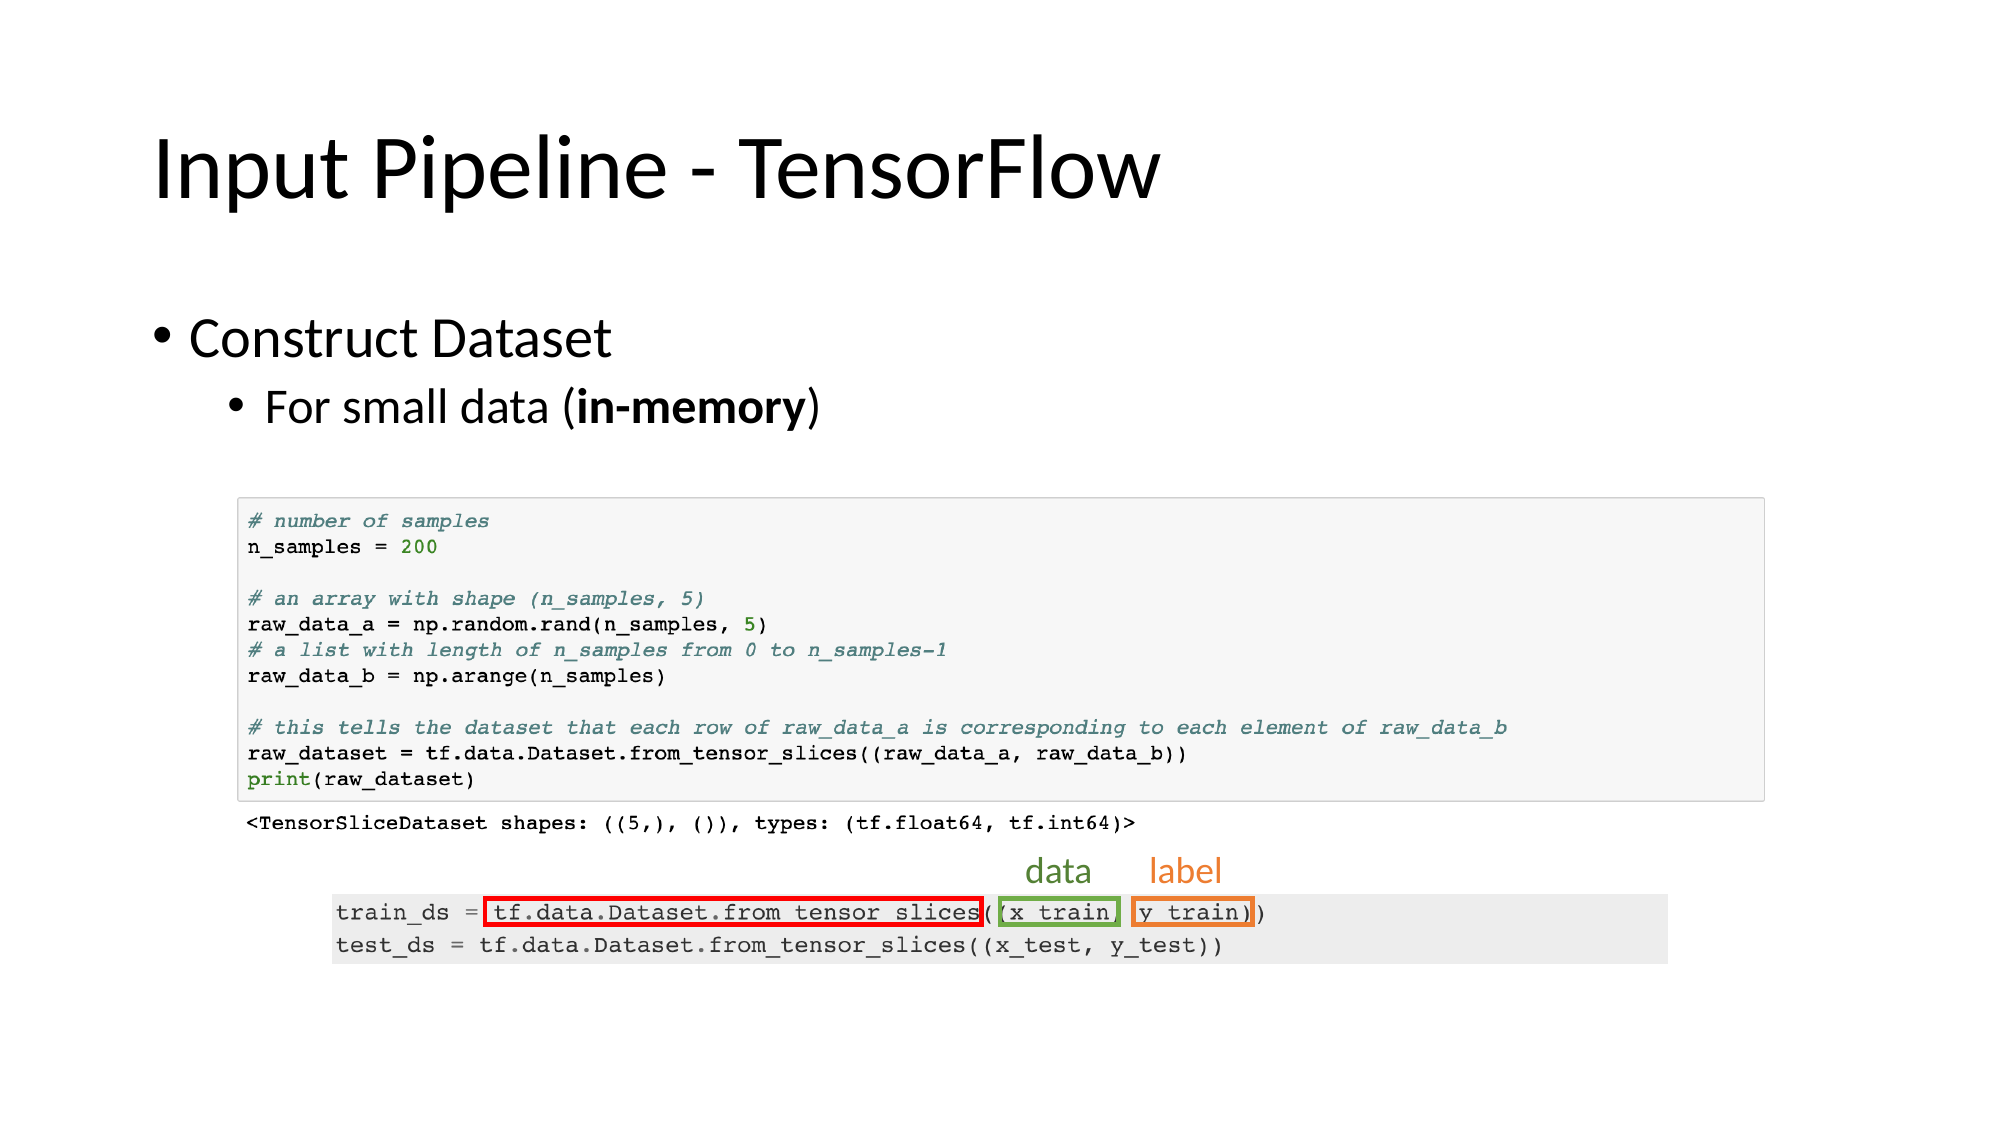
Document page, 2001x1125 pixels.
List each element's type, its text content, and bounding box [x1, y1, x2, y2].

title Input Pipeline - TensorFlow [137, 59, 1863, 278]
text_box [332, 893, 1668, 964]
text_box label [1134, 846, 1239, 892]
picture [228, 492, 1772, 838]
text_box data [1010, 846, 1109, 892]
list Construct Dataset For small data (in-memory) [137, 299, 1863, 1014]
